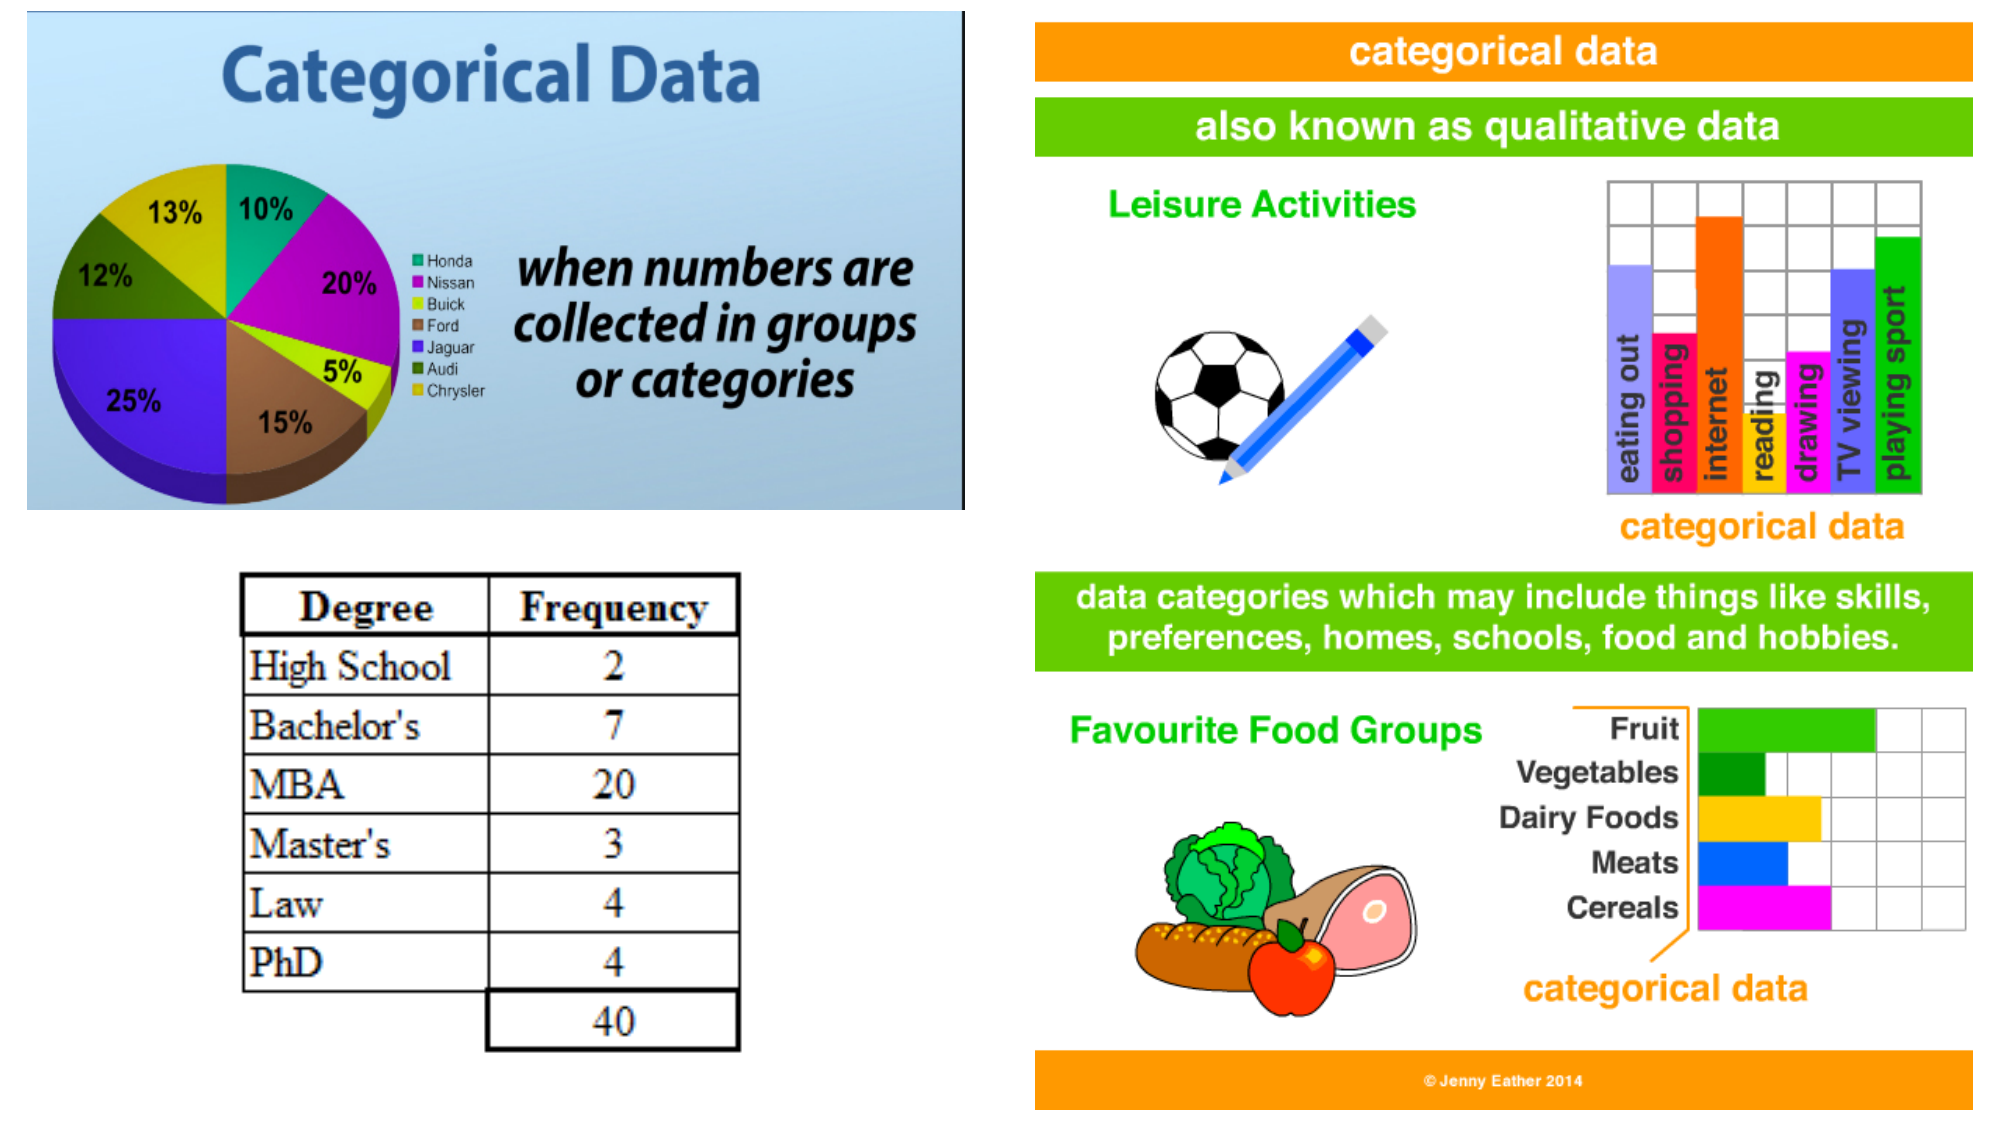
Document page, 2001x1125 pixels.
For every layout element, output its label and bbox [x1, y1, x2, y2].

picture [1035, 0, 1973, 1110]
picture [235, 565, 758, 1061]
picture [27, 11, 965, 510]
